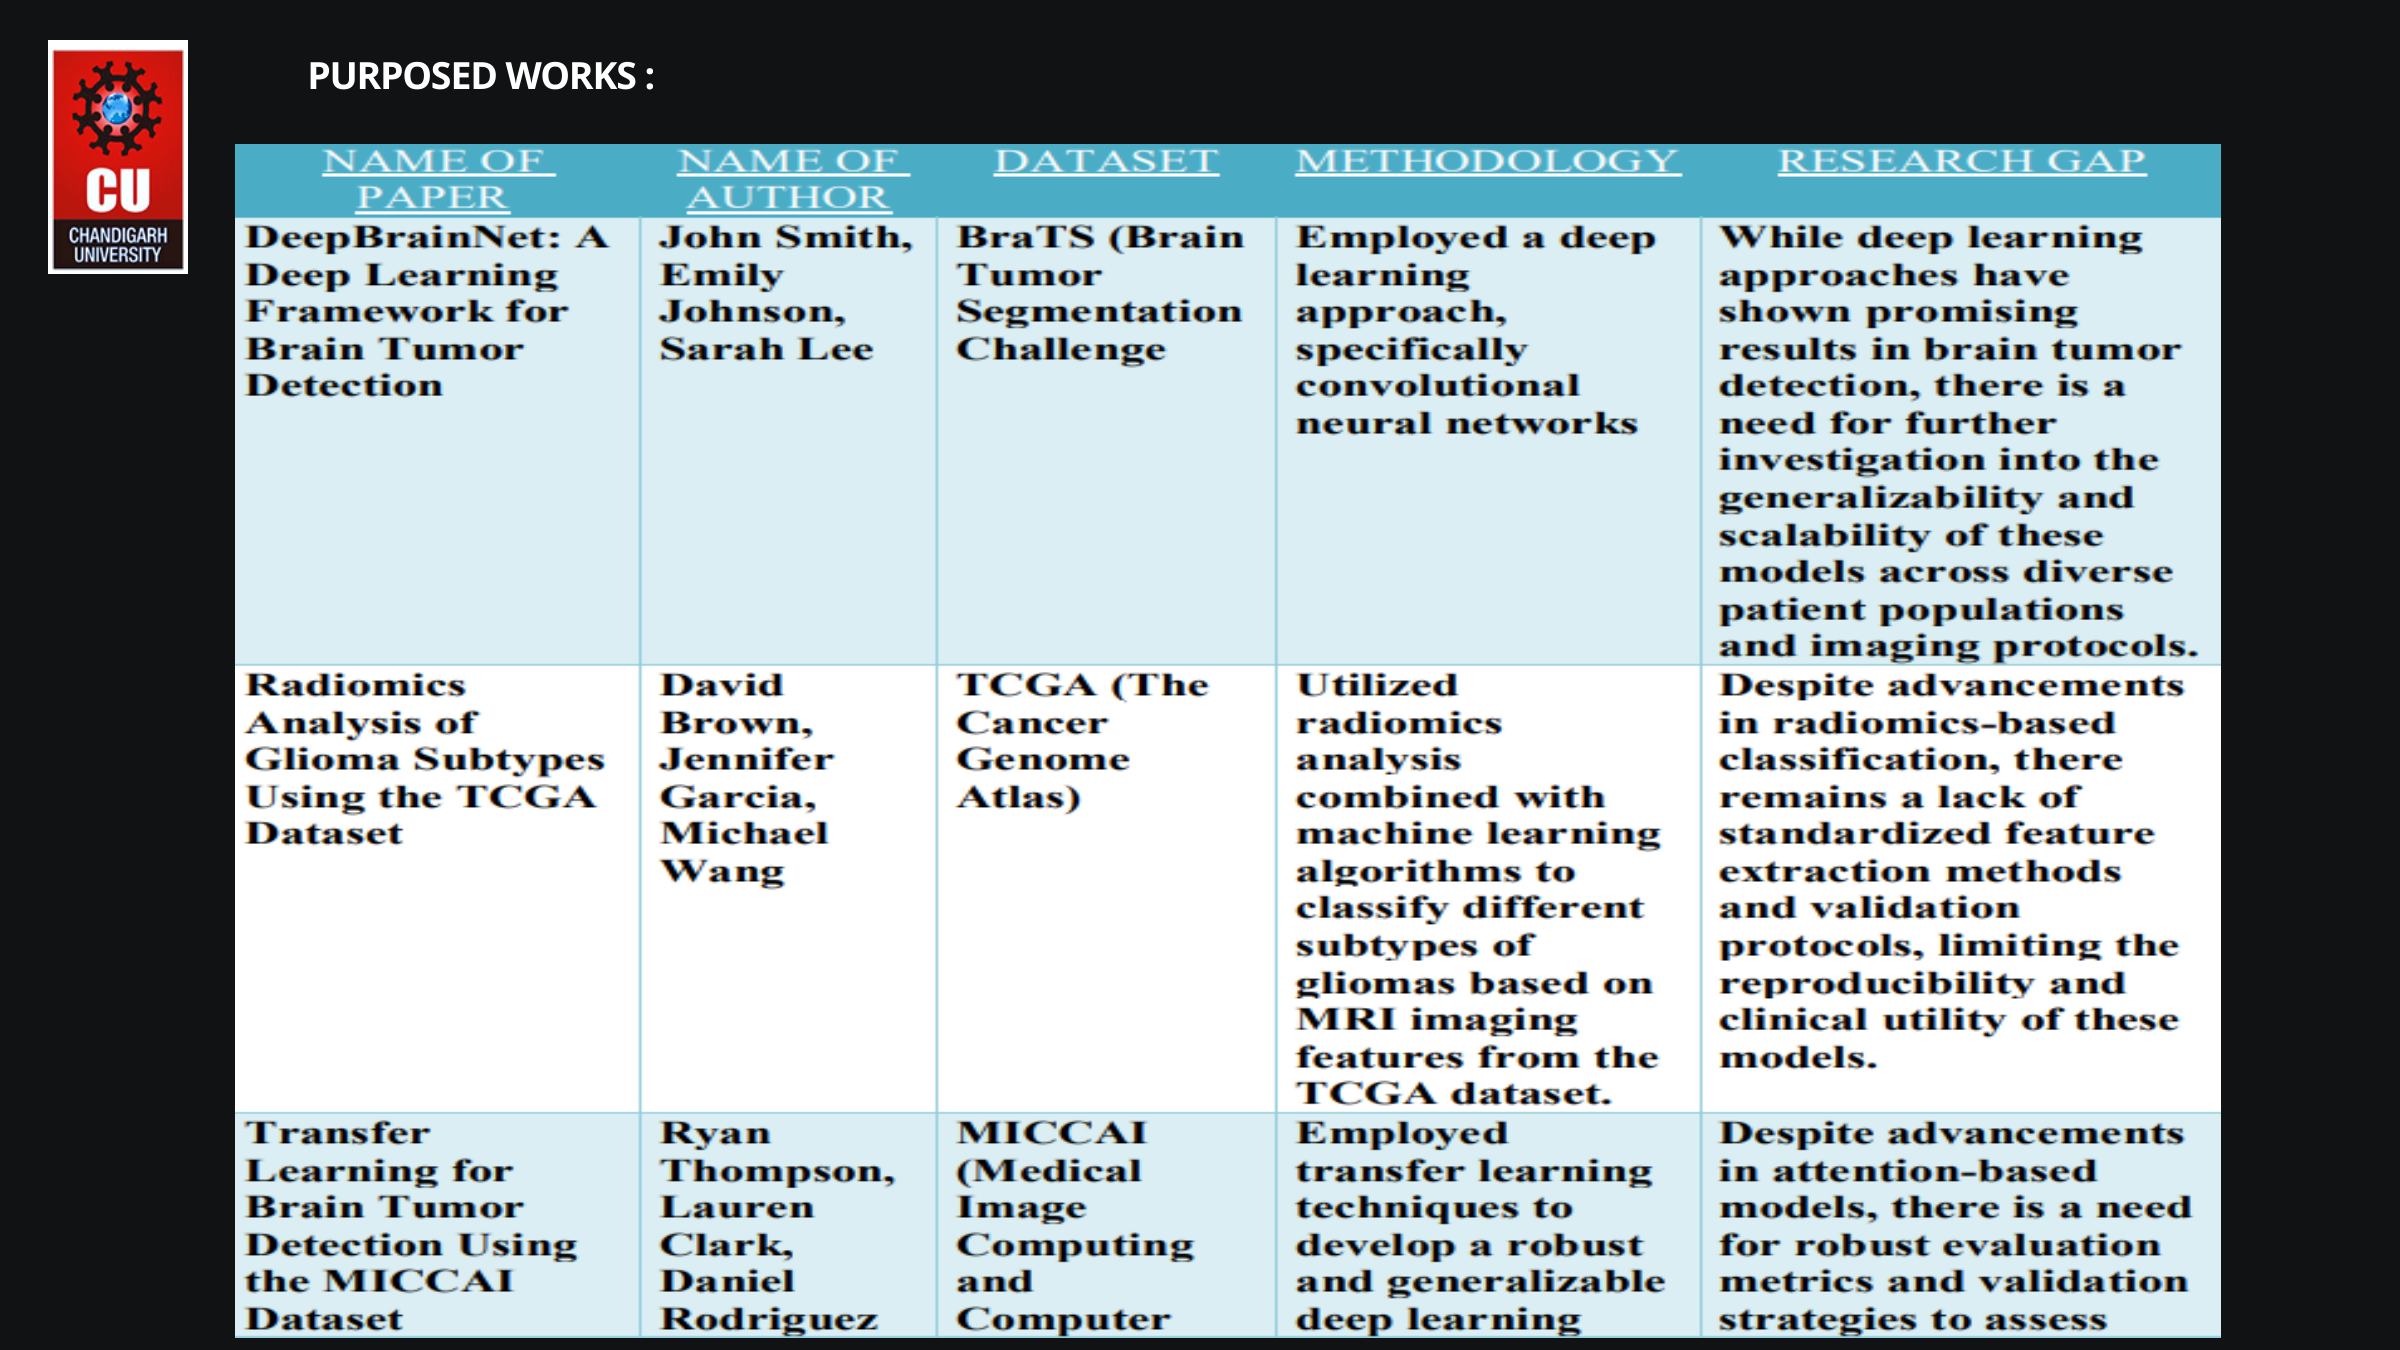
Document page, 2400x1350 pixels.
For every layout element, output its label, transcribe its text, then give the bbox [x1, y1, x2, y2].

picture [47, 39, 188, 275]
picture [235, 144, 2221, 1338]
text_box PURPOSED WORKS : [0, 0, 2400, 1350]
